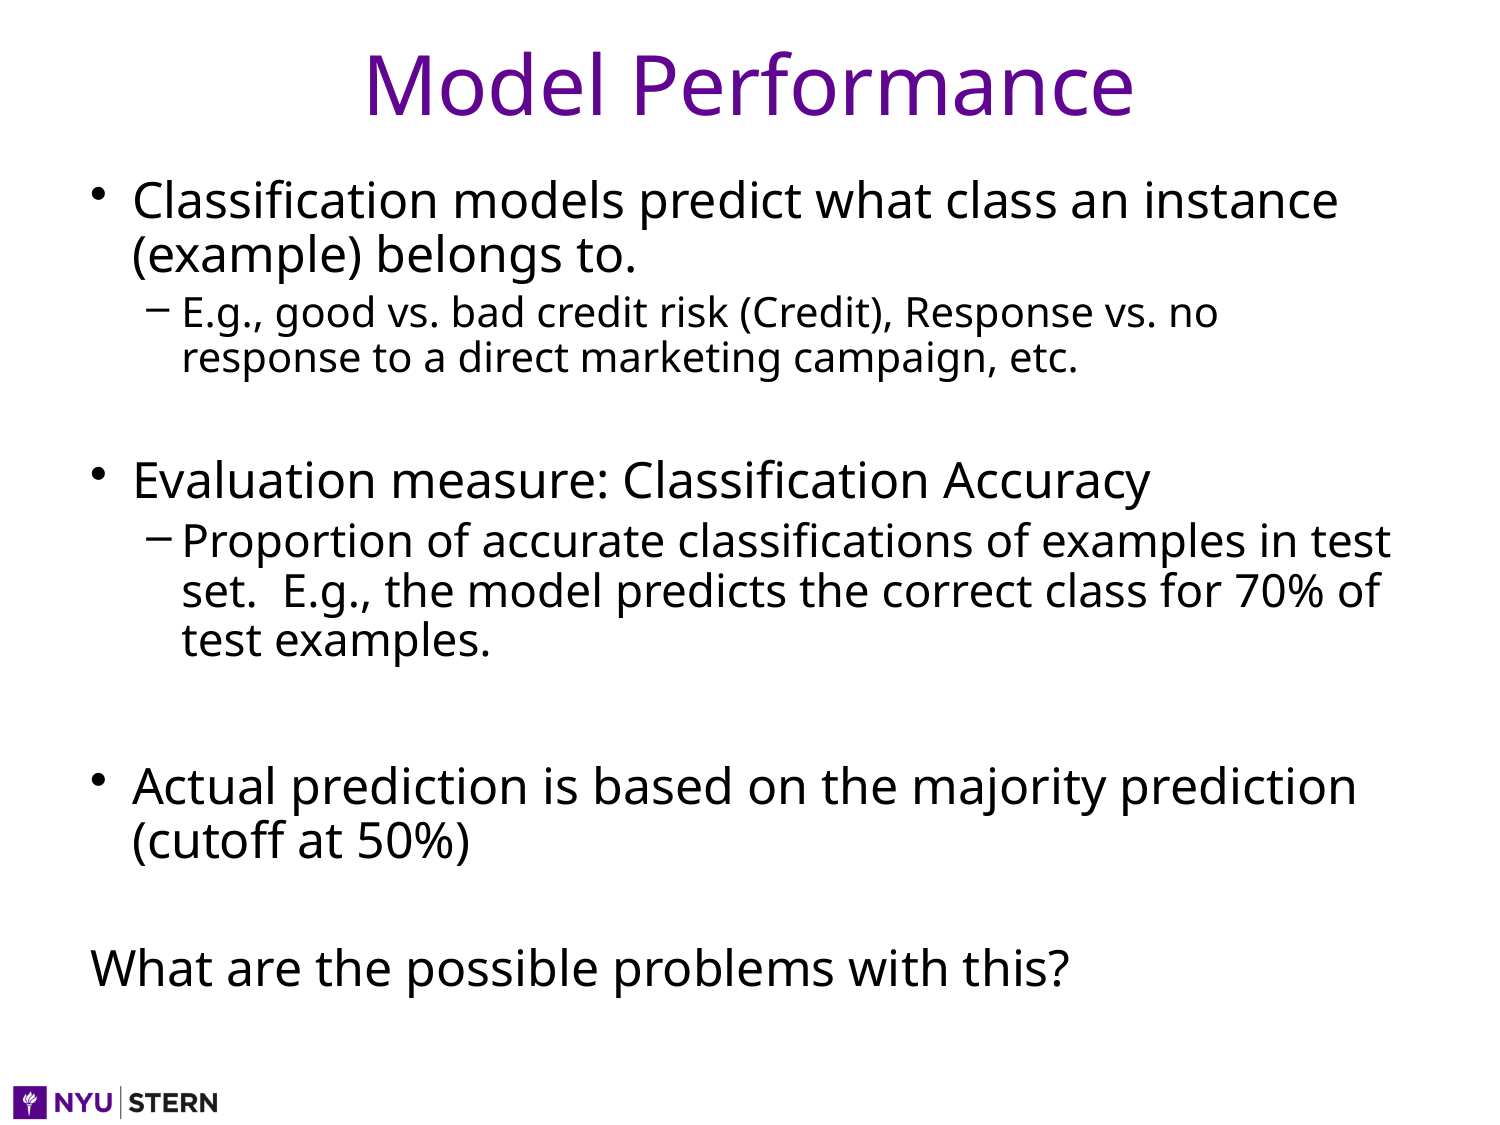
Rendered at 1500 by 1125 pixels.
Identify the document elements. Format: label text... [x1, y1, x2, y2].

list Classification models predict what class an instance (example) belongs to. E.g., good vs. bad credit risk (Credit), Response vs. no response to a direct marketing campaign, etc. Evaluation measure: Classification Accuracy Proportion of accurate classifications of examples in test set. E.g., the model predicts the correct class for 70% of test examples. Actual prediction is based on the majority prediction (cutoff at 50%) What are the possible problems with this? [75, 167, 1425, 958]
picture [0, 1038, 230, 1125]
title Model Performance [75, 22, 1425, 142]
